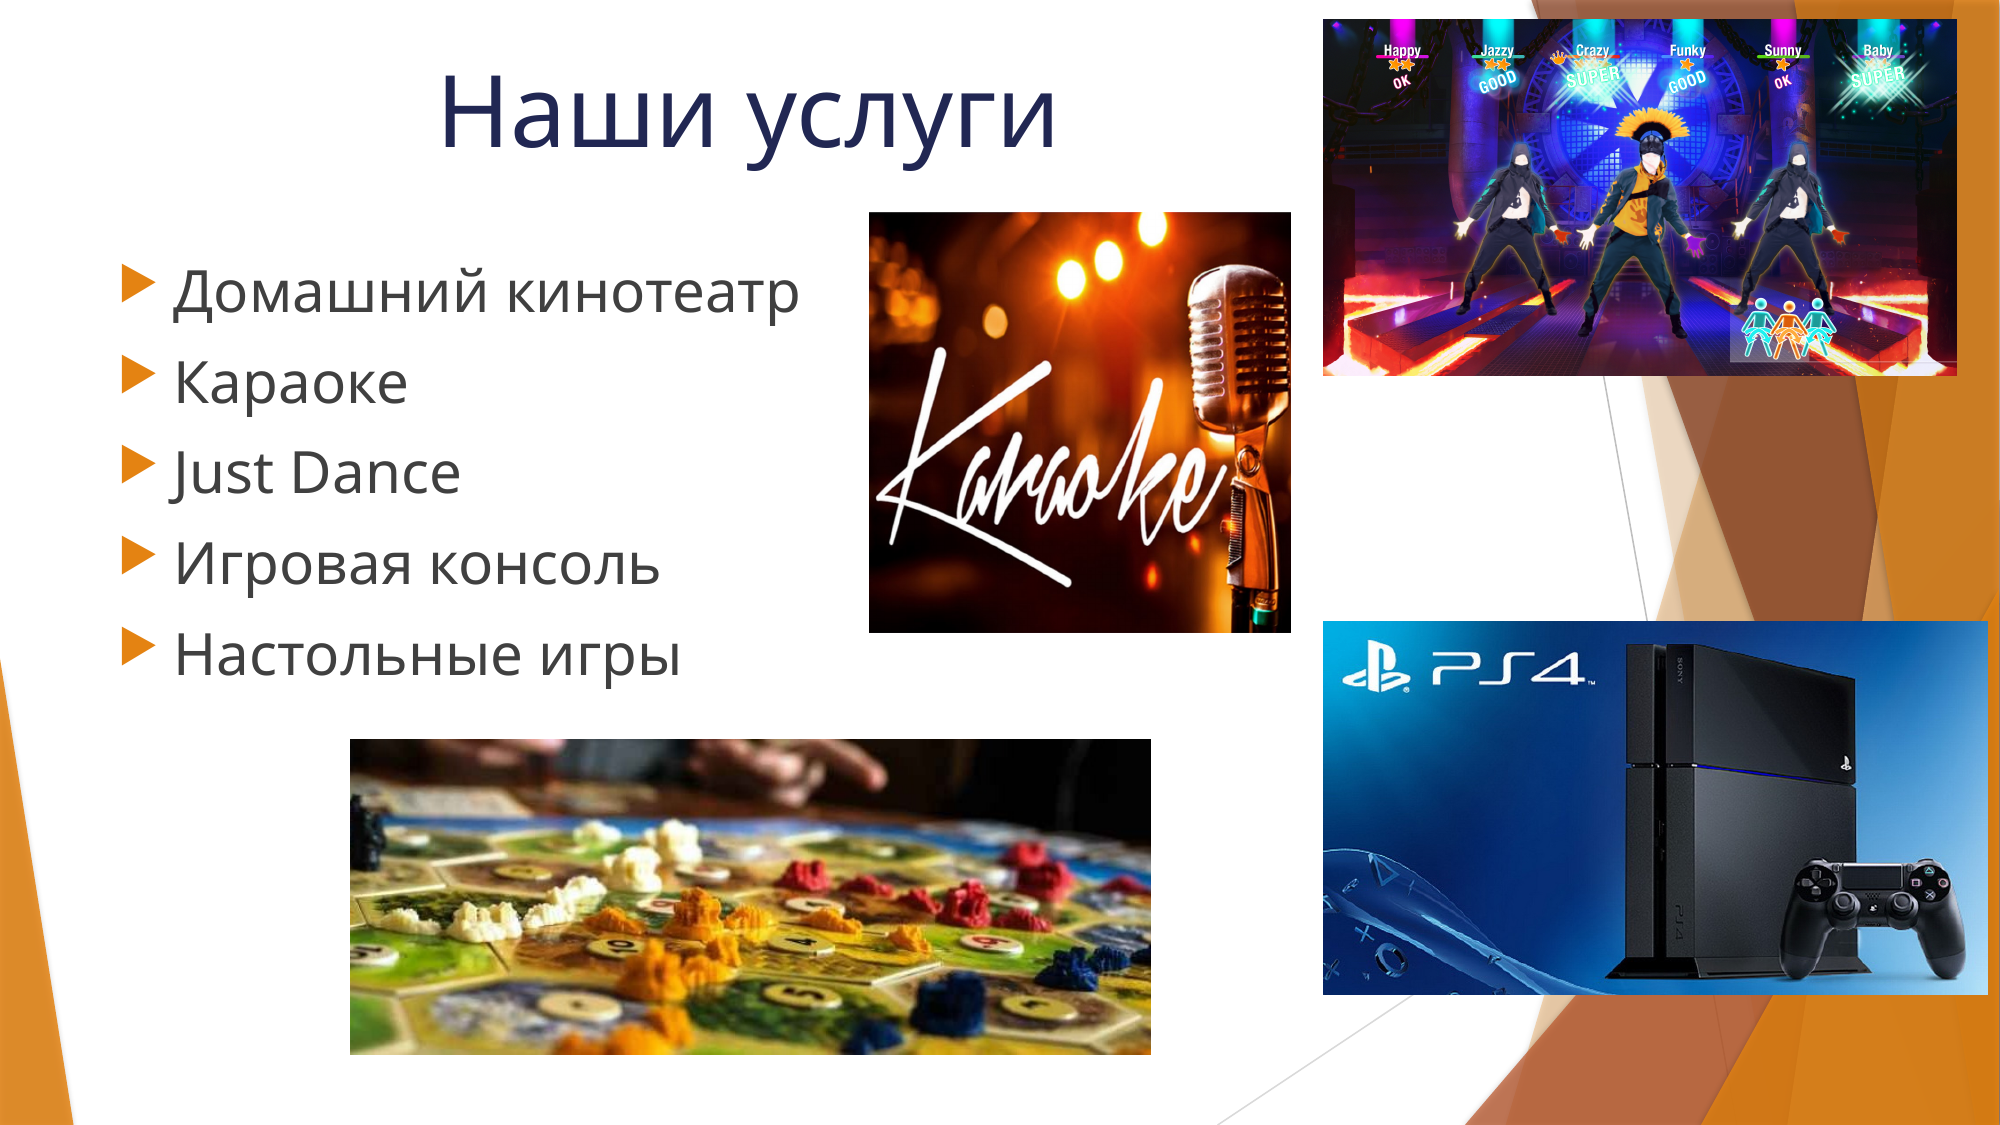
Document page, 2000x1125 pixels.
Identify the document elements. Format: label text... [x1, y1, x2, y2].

picture [1342, 640, 1410, 692]
picture [349, 739, 1152, 1055]
picture [1323, 621, 1989, 996]
title Наши услуги [420, 40, 1318, 216]
picture [869, 211, 1291, 634]
picture [1323, 18, 1958, 376]
list Домашний кинотеатр Караоке Just Dance Игровая консоль Настольные игры [102, 246, 1189, 740]
